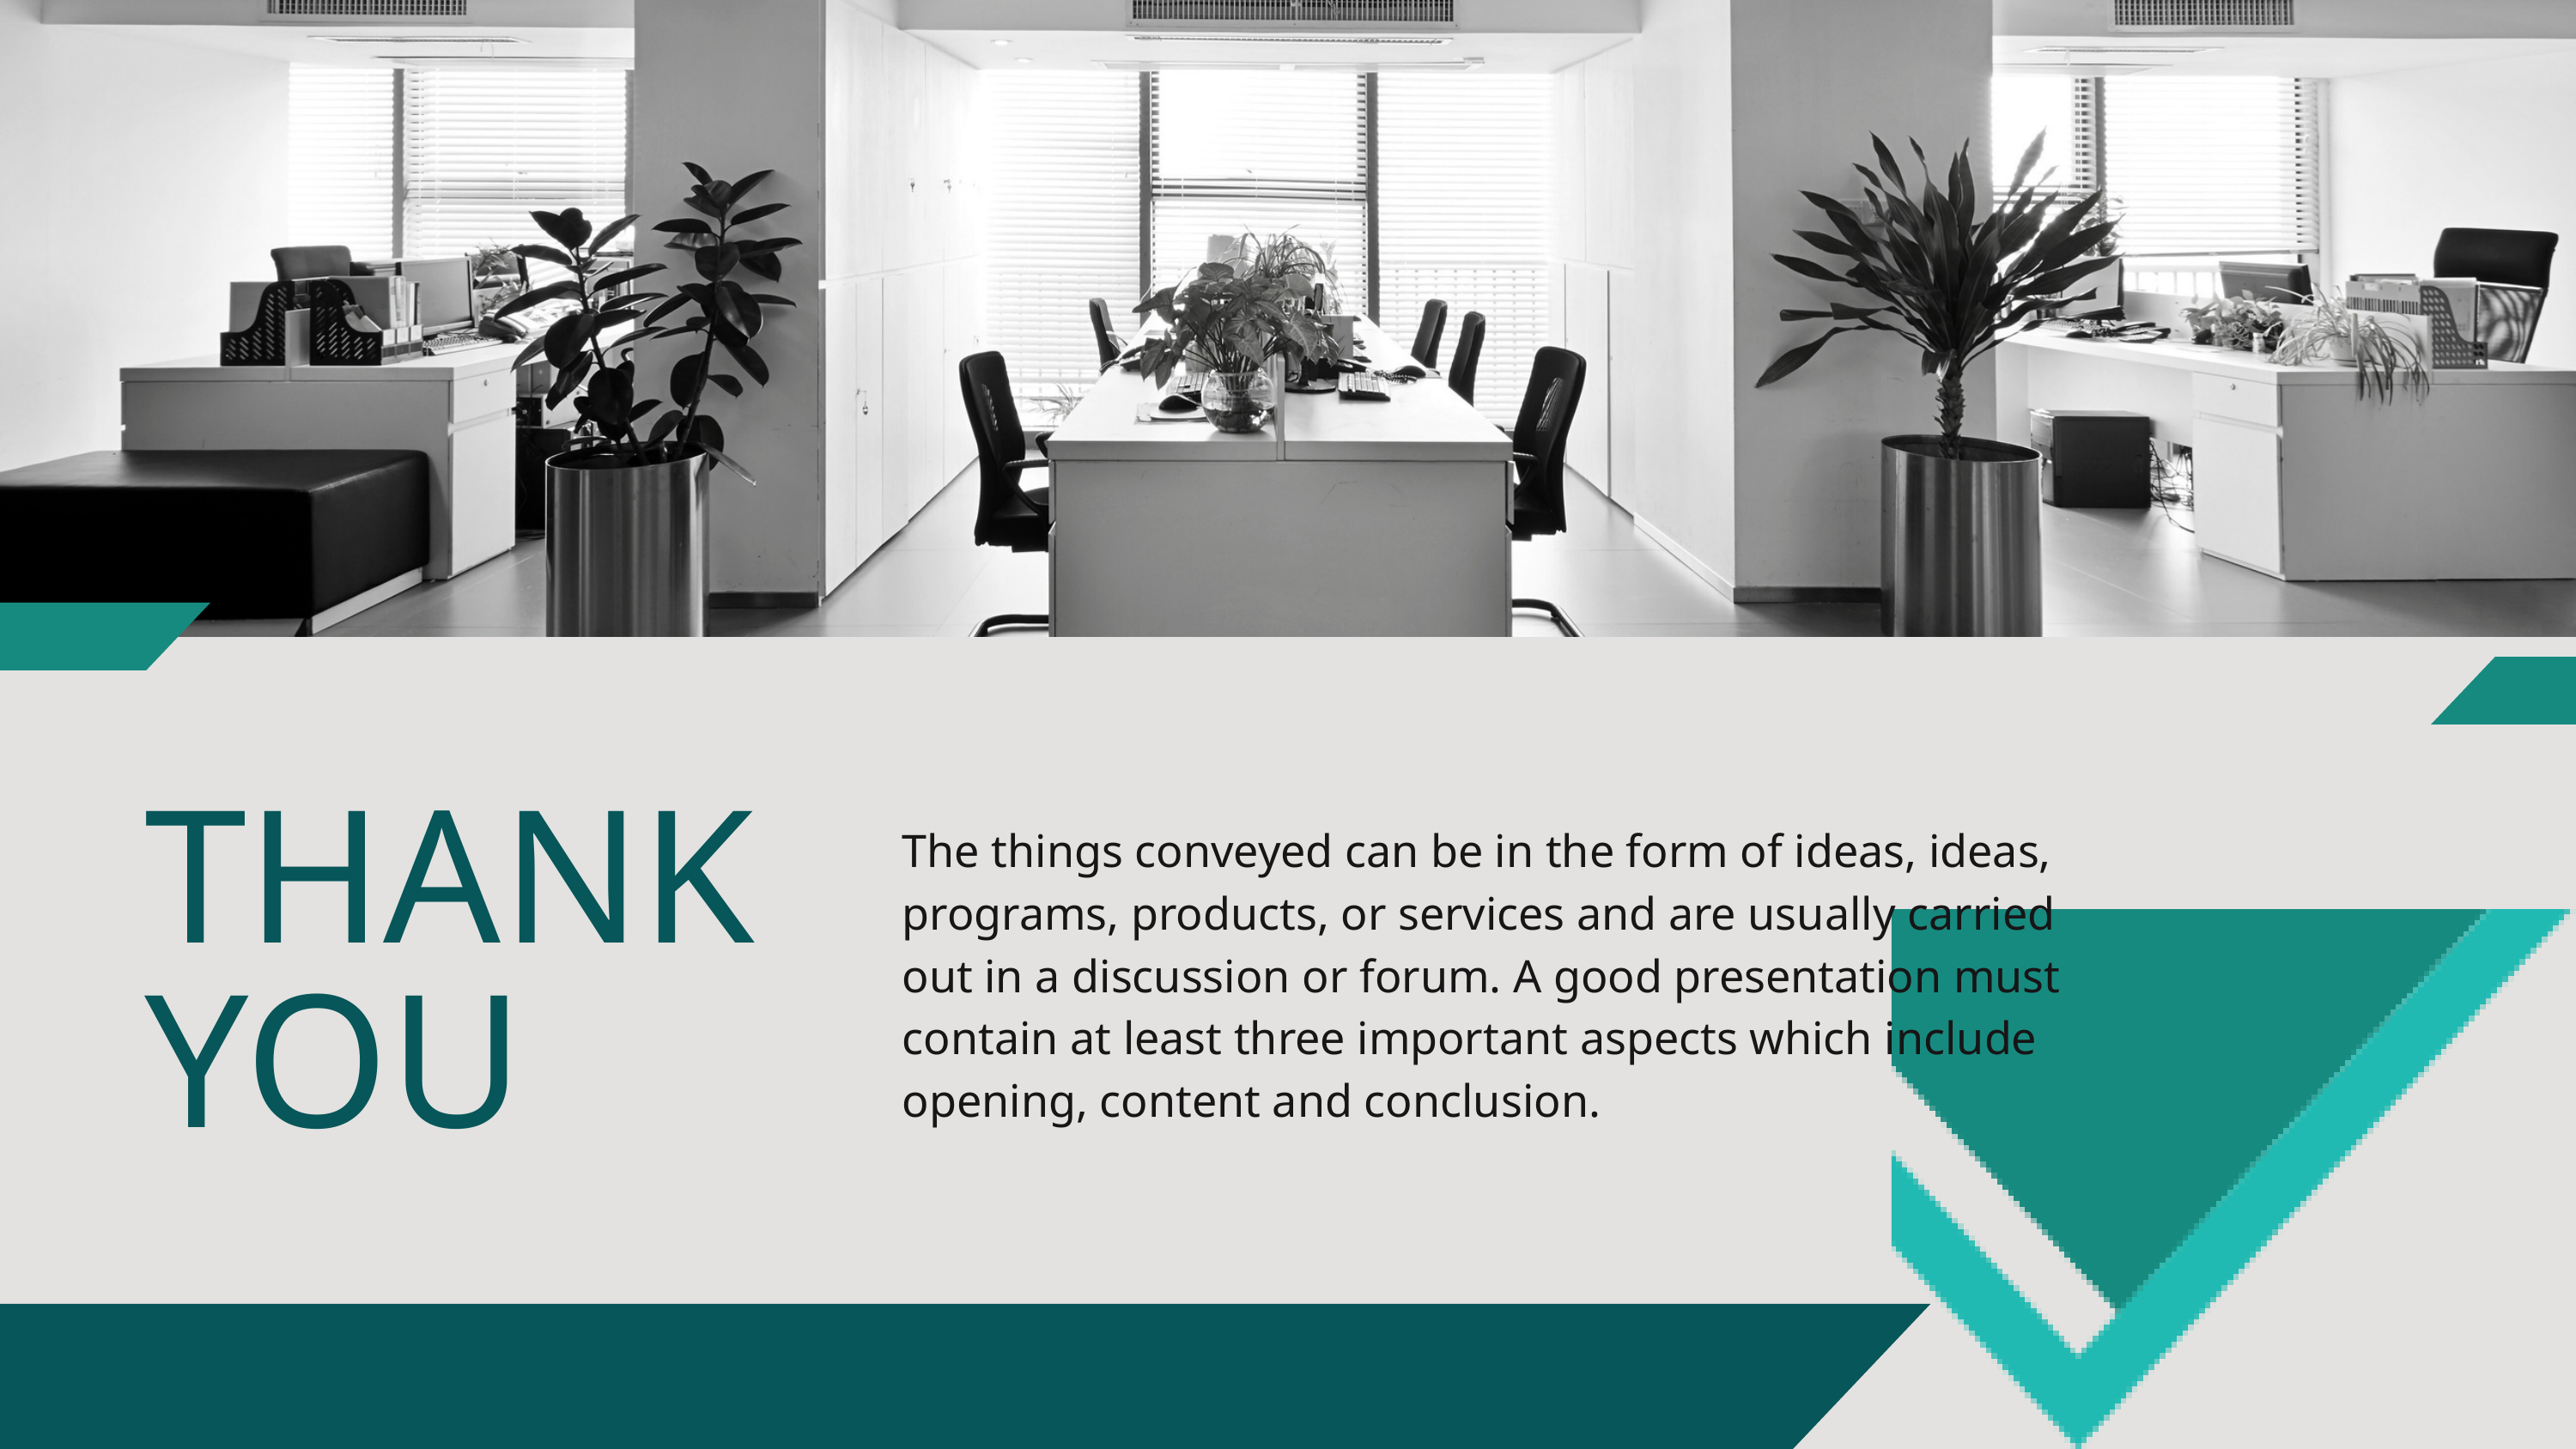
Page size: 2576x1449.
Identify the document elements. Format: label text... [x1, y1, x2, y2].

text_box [0, 1303, 1931, 1449]
text_box The things conveyed can be in the form of ideas, ideas, programs, products, or services and are usually carried out in a discussion or forum. A good presentation must contain at least three important aspects which include opening, content and conclusion. [902, 813, 2083, 1127]
text_box THANK YOU [144, 796, 902, 1165]
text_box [2430, 656, 2576, 724]
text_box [0, 602, 211, 671]
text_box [0, 0, 2576, 637]
text_box [1891, 909, 2576, 1449]
